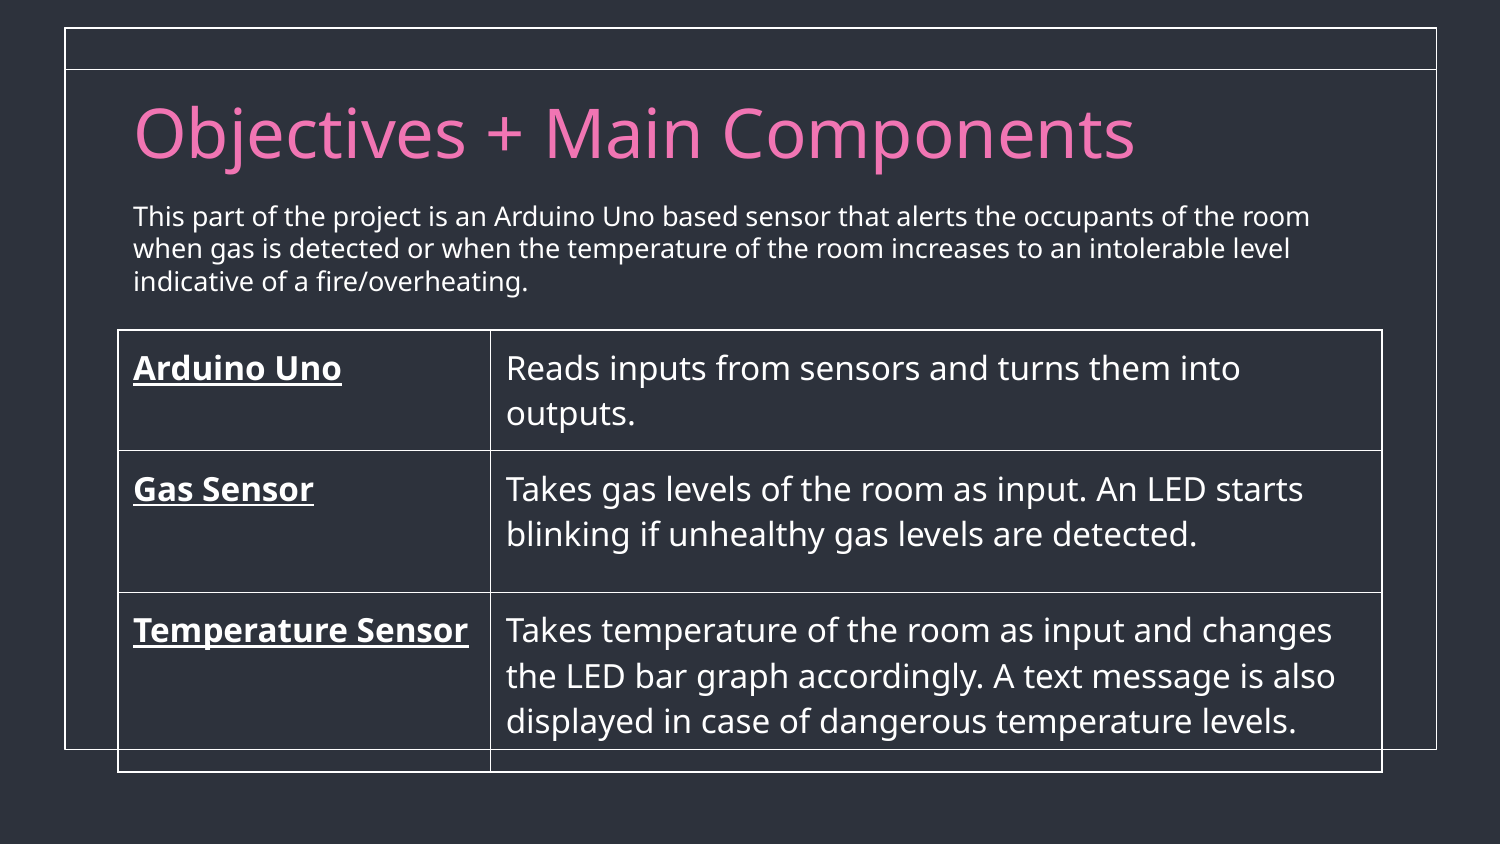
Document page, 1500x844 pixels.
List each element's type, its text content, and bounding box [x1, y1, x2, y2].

table_cell Takes gas levels of the room as input. An LED starts blinking if unhealthy gas levels are detected. [491, 451, 1381, 592]
table_cell Takes temperature of the room as input and changes the LED bar graph accordingly. A text message is also displayed in case of dangerous temperature levels. [491, 593, 1381, 771]
list This part of the project is an Arduino Uno based sensor that alerts the occupants of the room when gas is detected or when the temperature of the room increases to an intolerable level indicative of a fire/overheating. [118, 184, 1382, 247]
table_header Reads inputs from sensors and turns them into outputs. [491, 331, 1381, 450]
title Objectives + Main Components [118, 75, 1382, 170]
table_cell Temperature Sensor [119, 593, 490, 771]
table_header Arduino Uno [119, 331, 490, 450]
table_cell Gas Sensor [119, 451, 490, 592]
